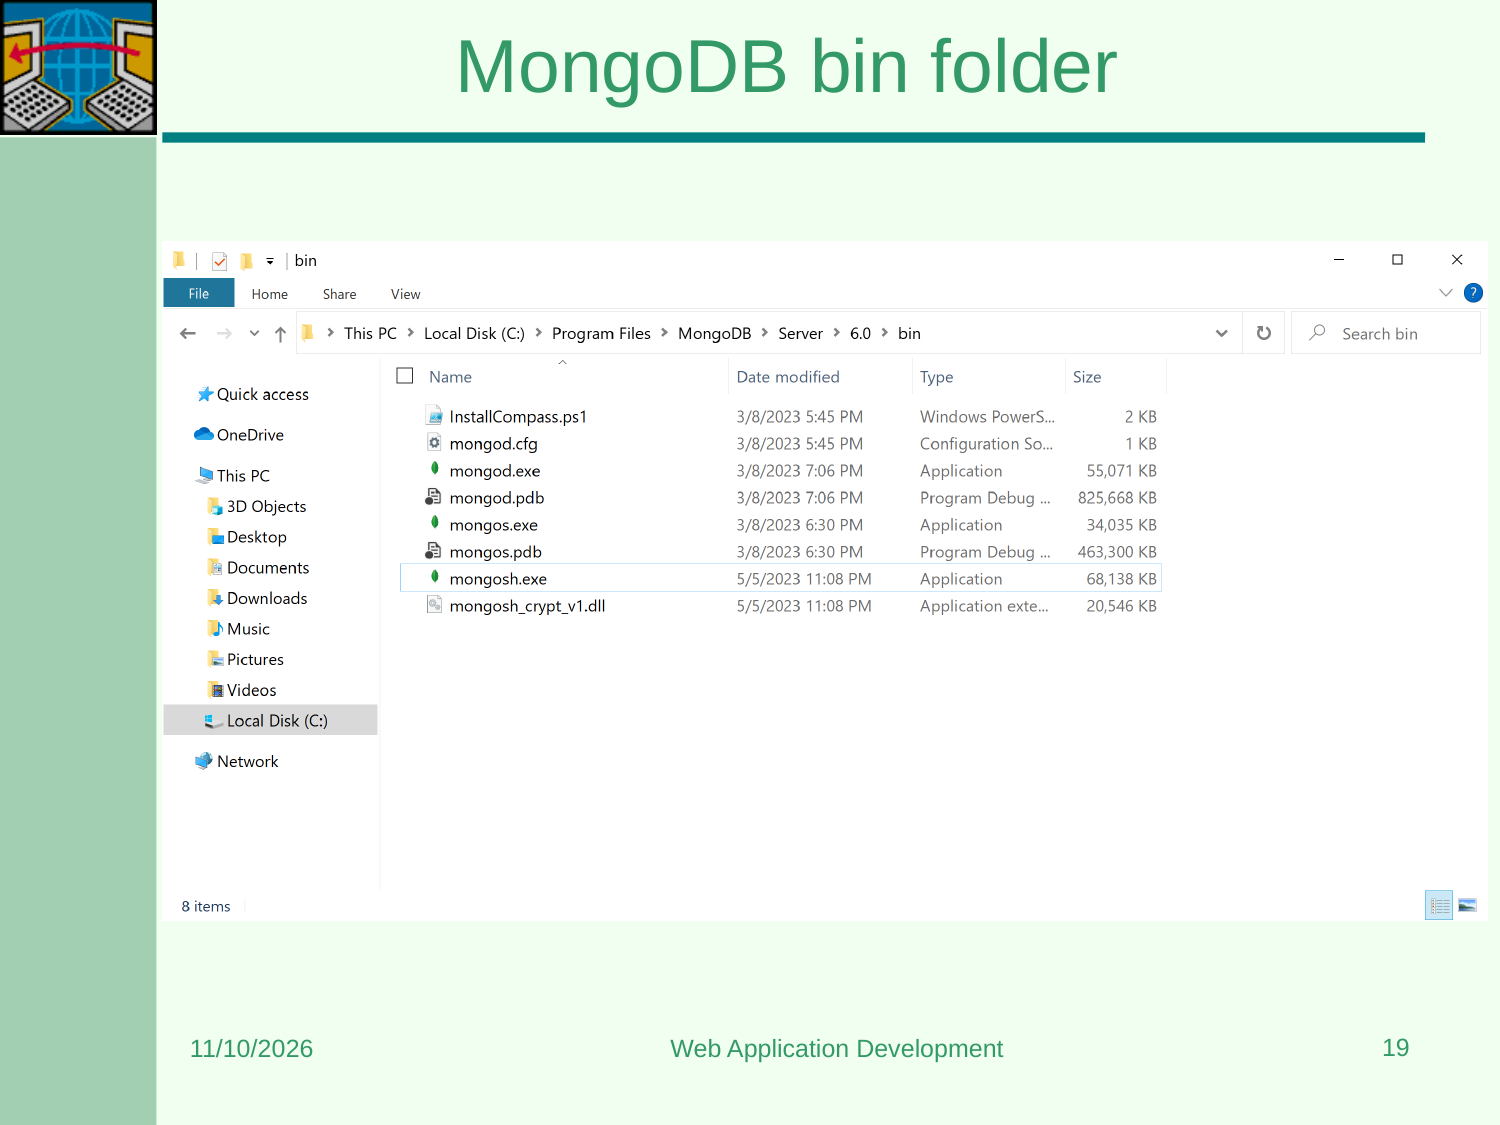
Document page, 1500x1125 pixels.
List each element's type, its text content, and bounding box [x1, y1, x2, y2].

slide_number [174, 1024, 438, 1104]
slide_number 19 [1237, 1024, 1426, 1103]
picture [0, 0, 157, 135]
footer Web Application Development [462, 1024, 1213, 1104]
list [162, 241, 1488, 921]
title MongoDB bin folder [150, 0, 1425, 125]
